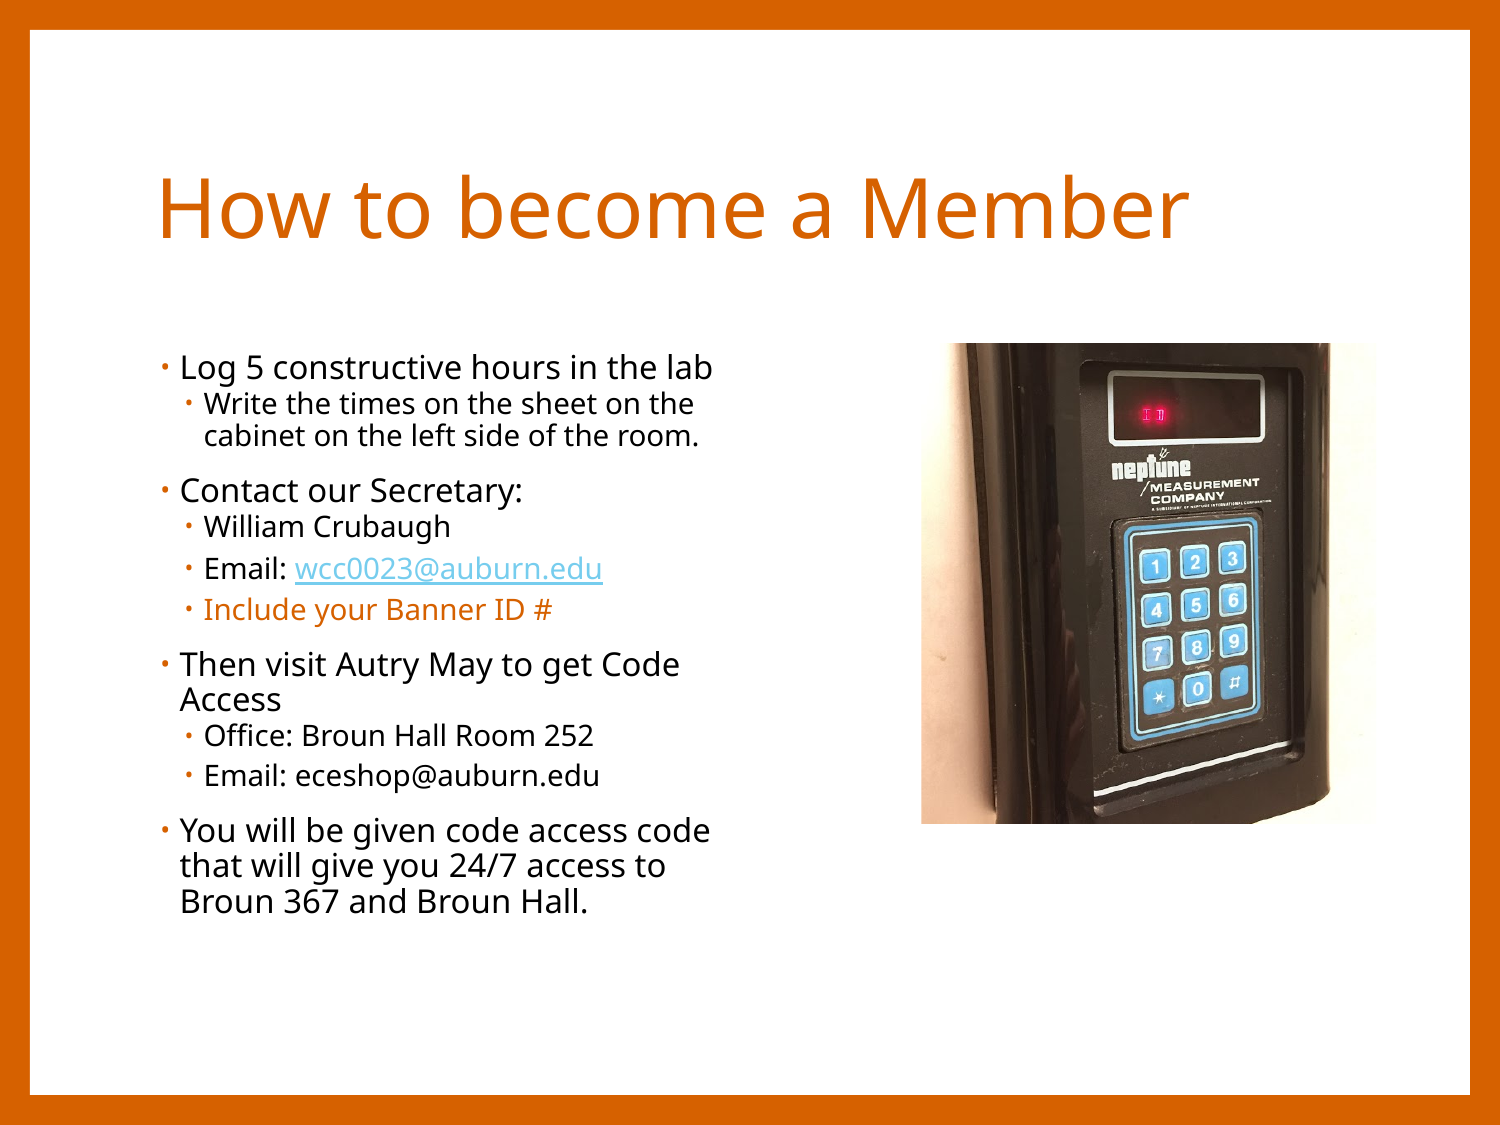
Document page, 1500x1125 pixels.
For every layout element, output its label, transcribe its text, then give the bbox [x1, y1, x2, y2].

picture [920, 343, 1377, 824]
title How to become a Member [140, 99, 1356, 323]
list Log 5 constructive hours in the lab Write the times on the sheet on the cabinet on the left side of the room. Contact our Secretary: William Crubaugh Email: wcc0023@auburn.edu Include your Banner ID # Then visit Autry May to get Code Access Office: Broun Hall Room 252 Email: eceshop@auburn.edu You will be given code access code that will give you 24/7 access to Broun 367 and Broun Hall. [140, 343, 779, 935]
